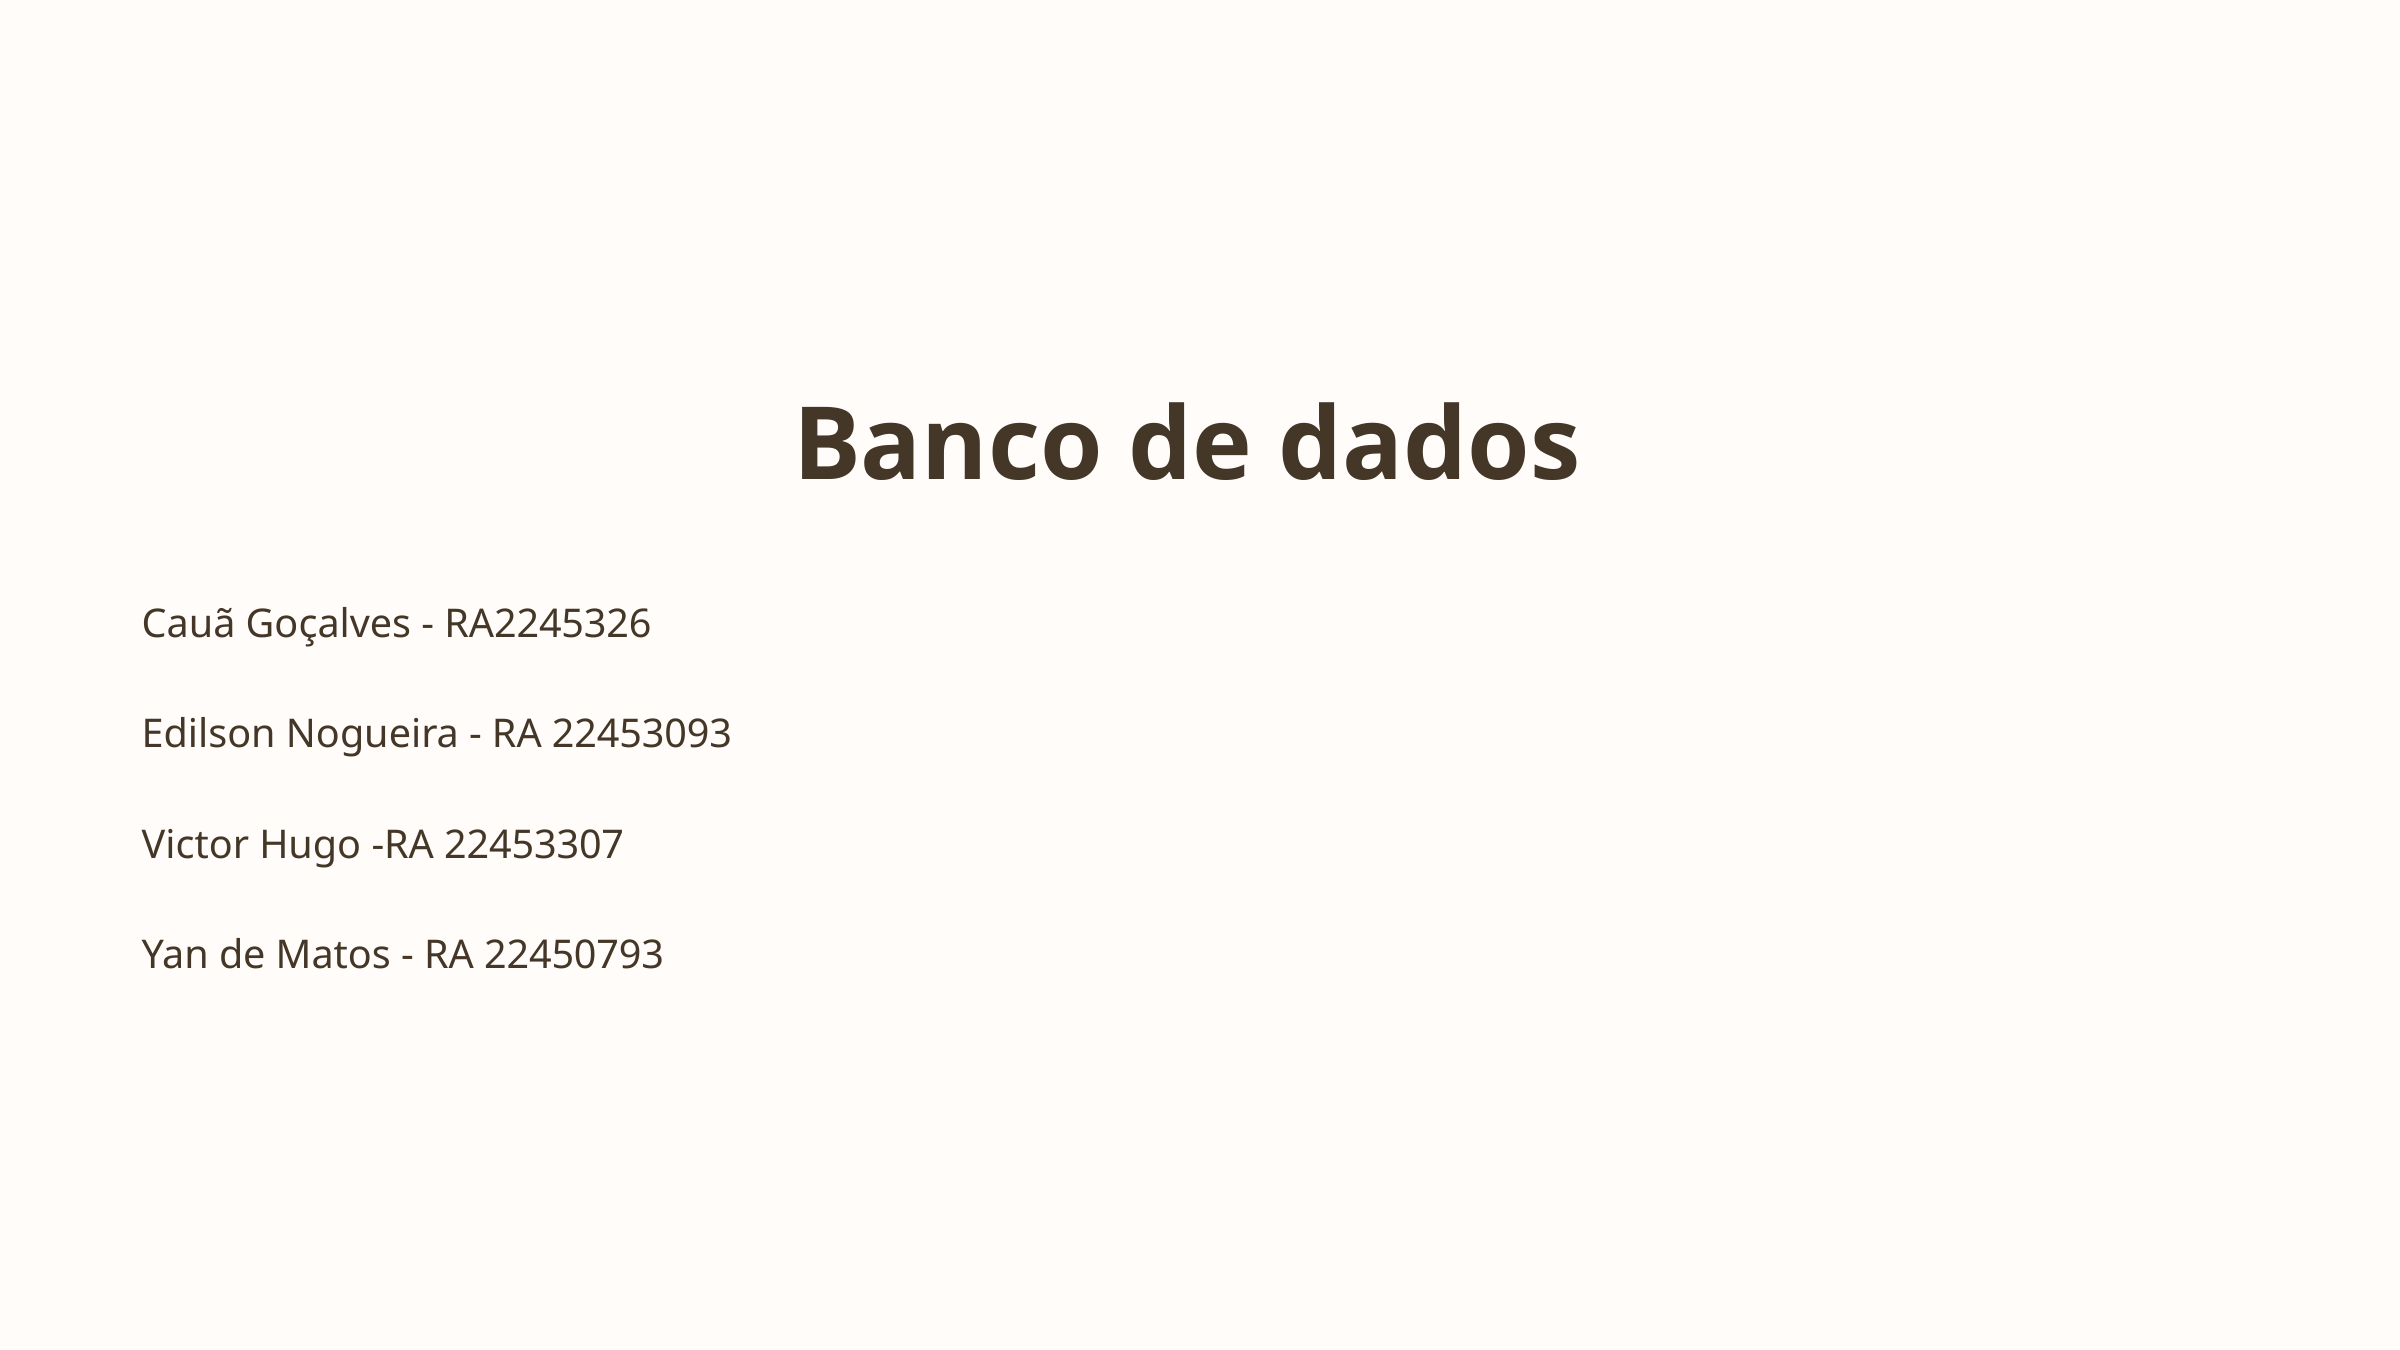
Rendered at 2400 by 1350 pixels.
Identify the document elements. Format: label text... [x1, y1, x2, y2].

text_box Yan de Matos - RA 22450793 [141, 911, 2259, 977]
text_box Edilson Nogueira - RA 22453093 [141, 691, 2259, 756]
text_box Victor Hugo -RA 22453307 [141, 801, 2259, 867]
text_box Banco de dados [693, 373, 1707, 500]
text_box Cauã Goçalves - RA2245326 [141, 580, 2259, 646]
